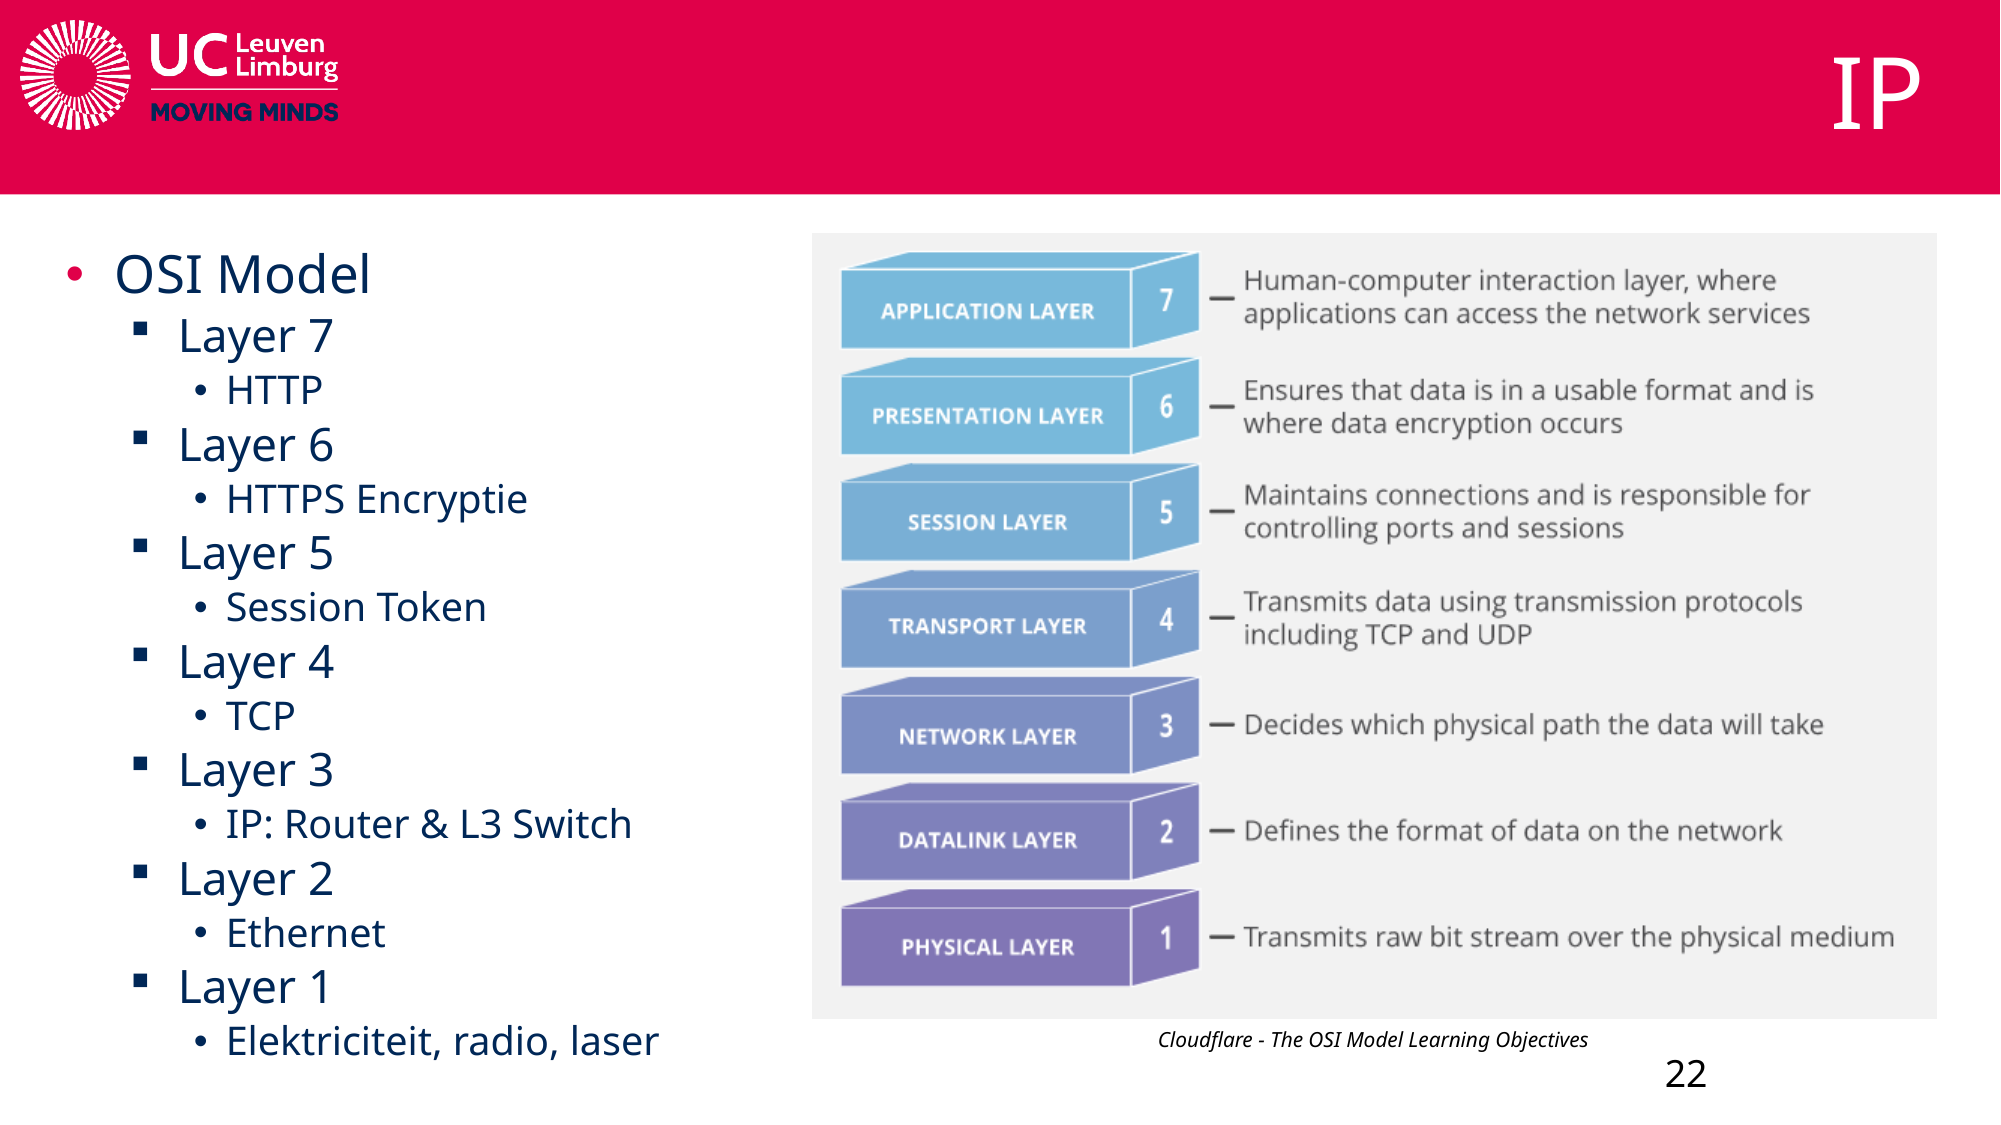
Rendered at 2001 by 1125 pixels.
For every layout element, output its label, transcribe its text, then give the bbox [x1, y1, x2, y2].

list OSI Model Layer 7 HTTP Layer 6 HTTPS Encryptie Layer 5 Session Token Layer 4 TCP Layer 3 IP: Router & L3 Switch Layer 2 Ethernet Layer 1 Elektriciteit, radio, laser [50, 240, 1940, 1078]
slide_number 22 [1650, 1042, 2000, 1103]
picture [20, 20, 338, 130]
picture [812, 233, 1937, 1019]
title IP [358, 0, 1940, 195]
text_box Cloudflare - The OSI Model Learning Objectives [1137, 1019, 1610, 1059]
